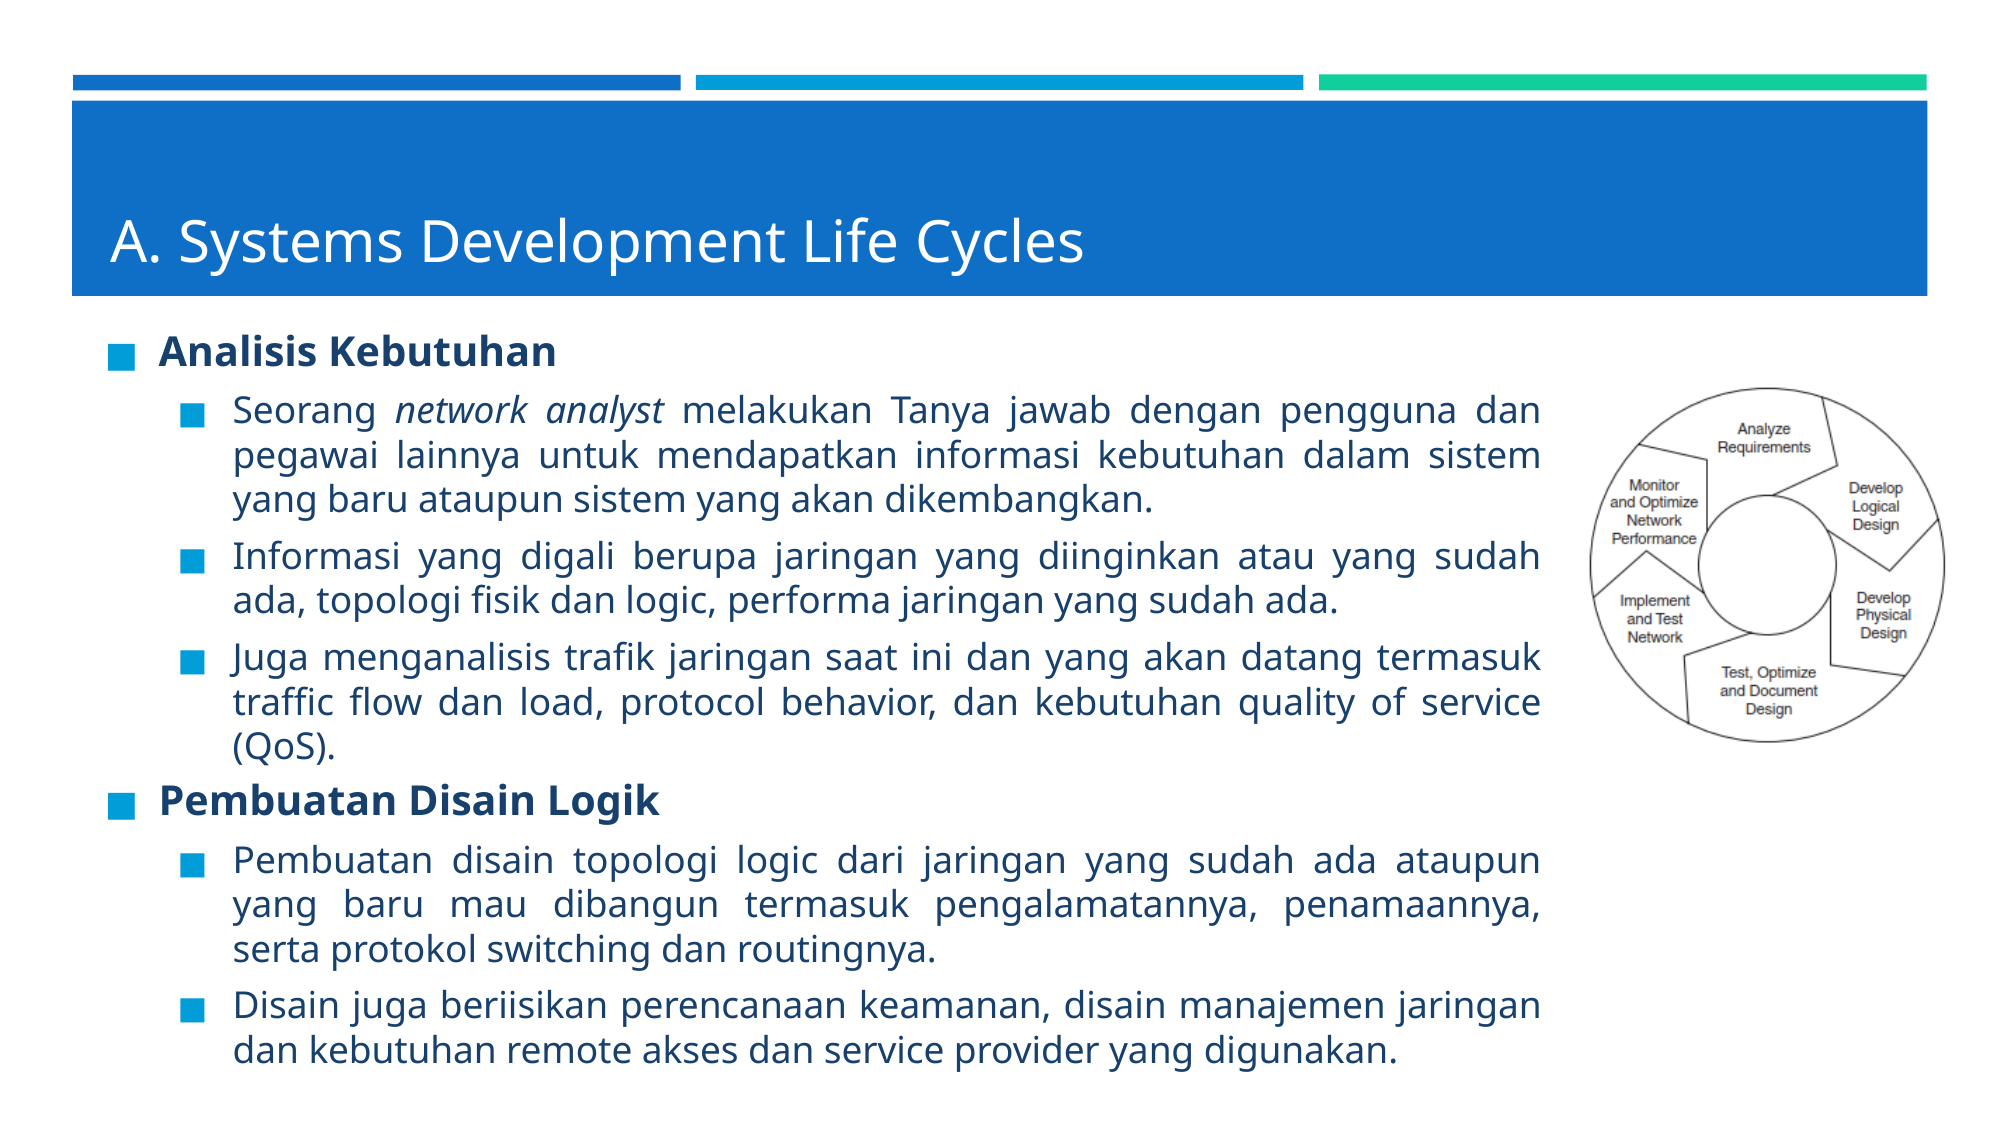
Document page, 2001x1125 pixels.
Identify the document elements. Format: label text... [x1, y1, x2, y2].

title A. Systems Development Life Cycles [95, 115, 1905, 282]
list Analisis Kebutuhan Seorang network analyst melakukan Tanya jawab dengan pengguna dan pegawai lainnya untuk mendapatkan informasi kebutuhan dalam sistem yang baru ataupun sistem yang akan dikembangkan. Informasi yang digali berupa jaringan yang diinginkan atau yang sudah ada, topologi fisik dan logic, performa jaringan yang sudah ada. Juga menganalisis trafik jaringan saat ini dan yang akan datang termasuk traffic flow dan load, protocol behavior, dan kebutuhan quality of service (QoS). Pembuatan Disain Logik Pembuatan disain topologi logic dari jaringan yang sudah ada ataupun yang baru mau dibangun termasuk pengalamatannya, penamaannya, serta protokol switching dan routingnya. Disain juga beriisikan perencanaan keamanan, disain manajemen jaringan dan kebutuhan remote akses dan service provider yang digunakan. [69, 293, 1558, 1103]
picture [1582, 371, 1954, 754]
